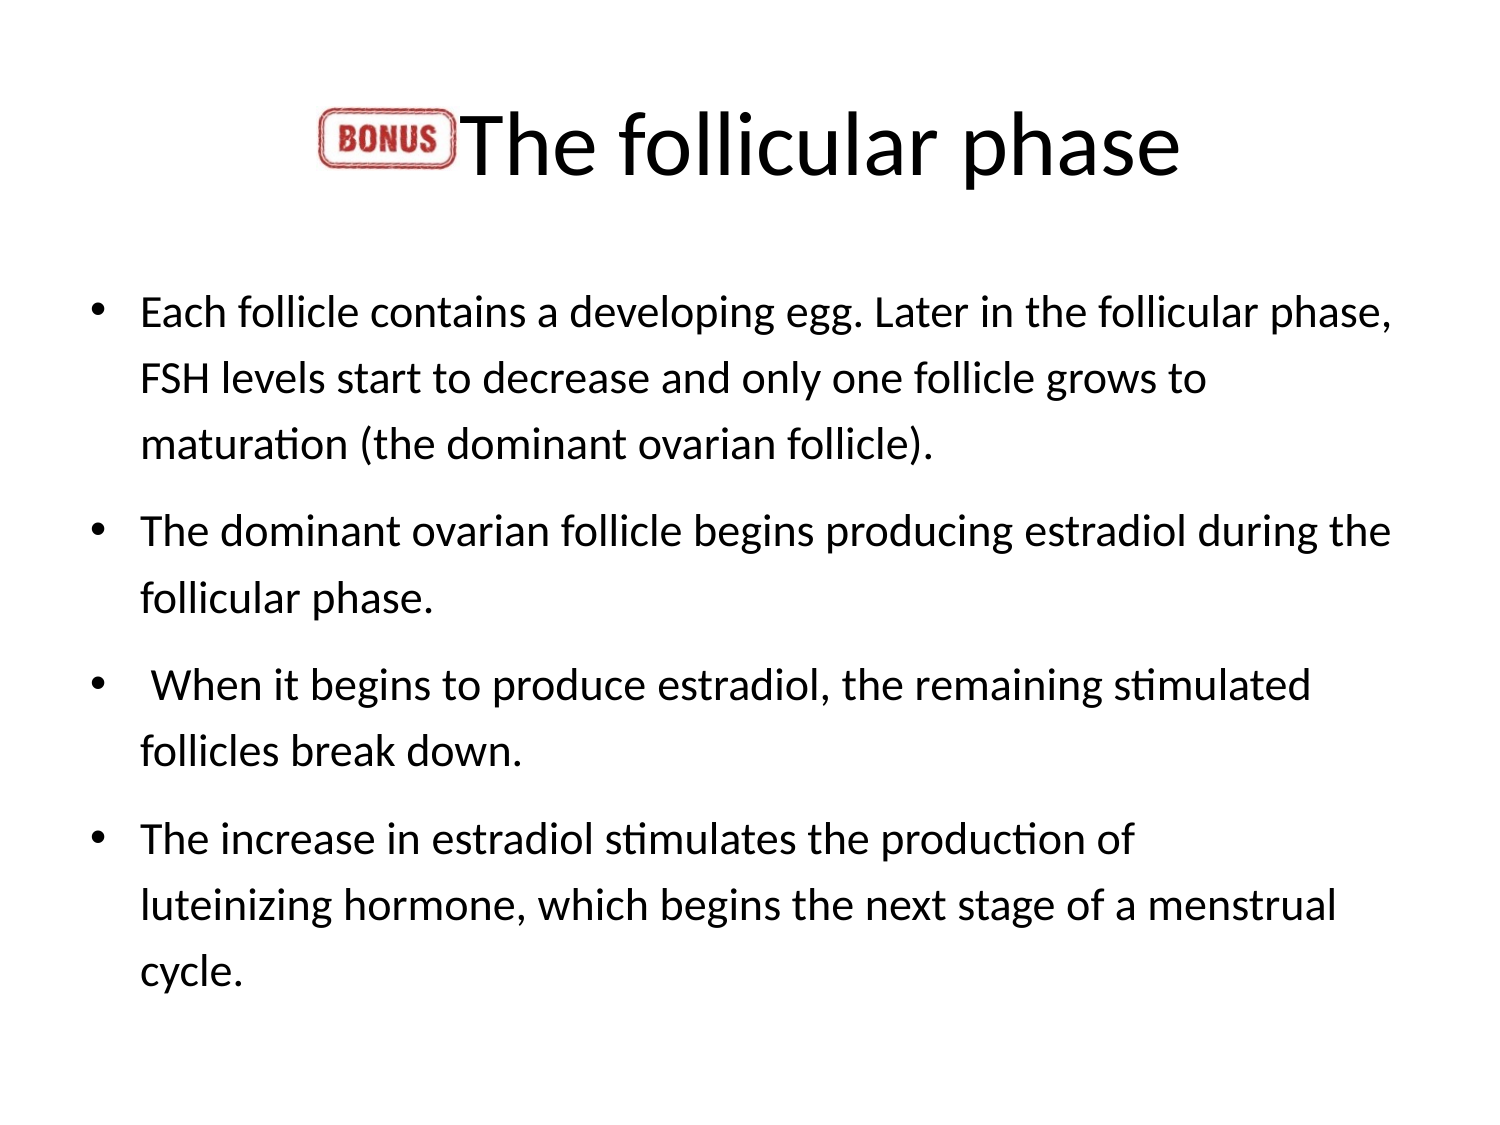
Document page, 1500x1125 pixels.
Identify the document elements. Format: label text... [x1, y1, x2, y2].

picture [316, 106, 460, 171]
list Each follicle contains a developing egg. Later in the follicular phase, FSH levels start to decrease and only one follicle grows to maturation (the dominant ovarian follicle). The dominant ovarian follicle begins producing estradiol during the follicular phase. When it begins to produce estradiol, the remaining stimulated follicles break down. The increase in estradiol stimulates the production of luteinizing hormone, which begins the next stage of a menstrual cycle. [75, 262, 1425, 1005]
title The follicular phase [75, 45, 1425, 233]
